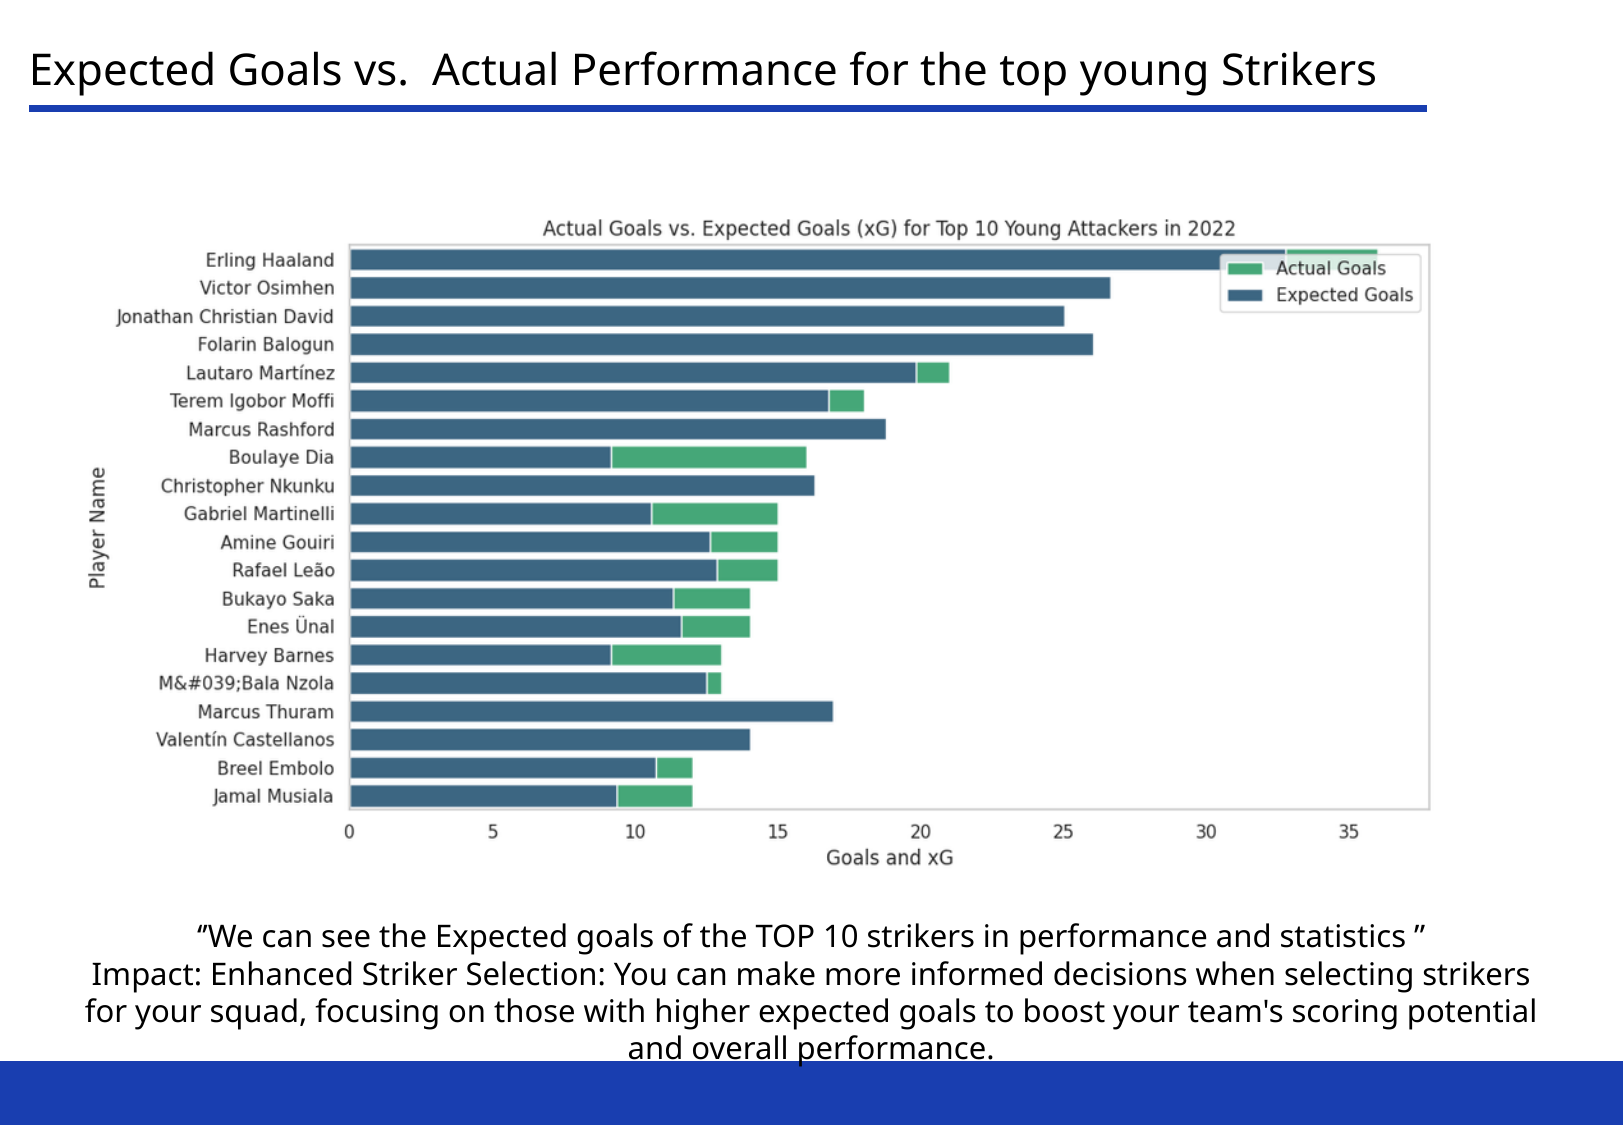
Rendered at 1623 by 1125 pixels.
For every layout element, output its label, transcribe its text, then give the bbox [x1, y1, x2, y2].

text_box ‘’We can see the Expected goals of the TOP 10 strikers in performance and statistics ” Impact: Enhanced Striker Selection: You can make more informed decisions when selecting strikers for your squad, focusing on those with higher expected goals to boost your team's scoring potential and overall performance. [67, 916, 1555, 1060]
text_box Expected Goals vs. Actual Performance for the top young Strikers [28, 41, 718, 147]
text_box [78, 208, 1441, 881]
text_box Expected Goals vs. Actual Performance for the top young Strikers [737, 41, 1491, 147]
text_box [723, 0, 732, 808]
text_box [0, 1060, 1623, 1125]
